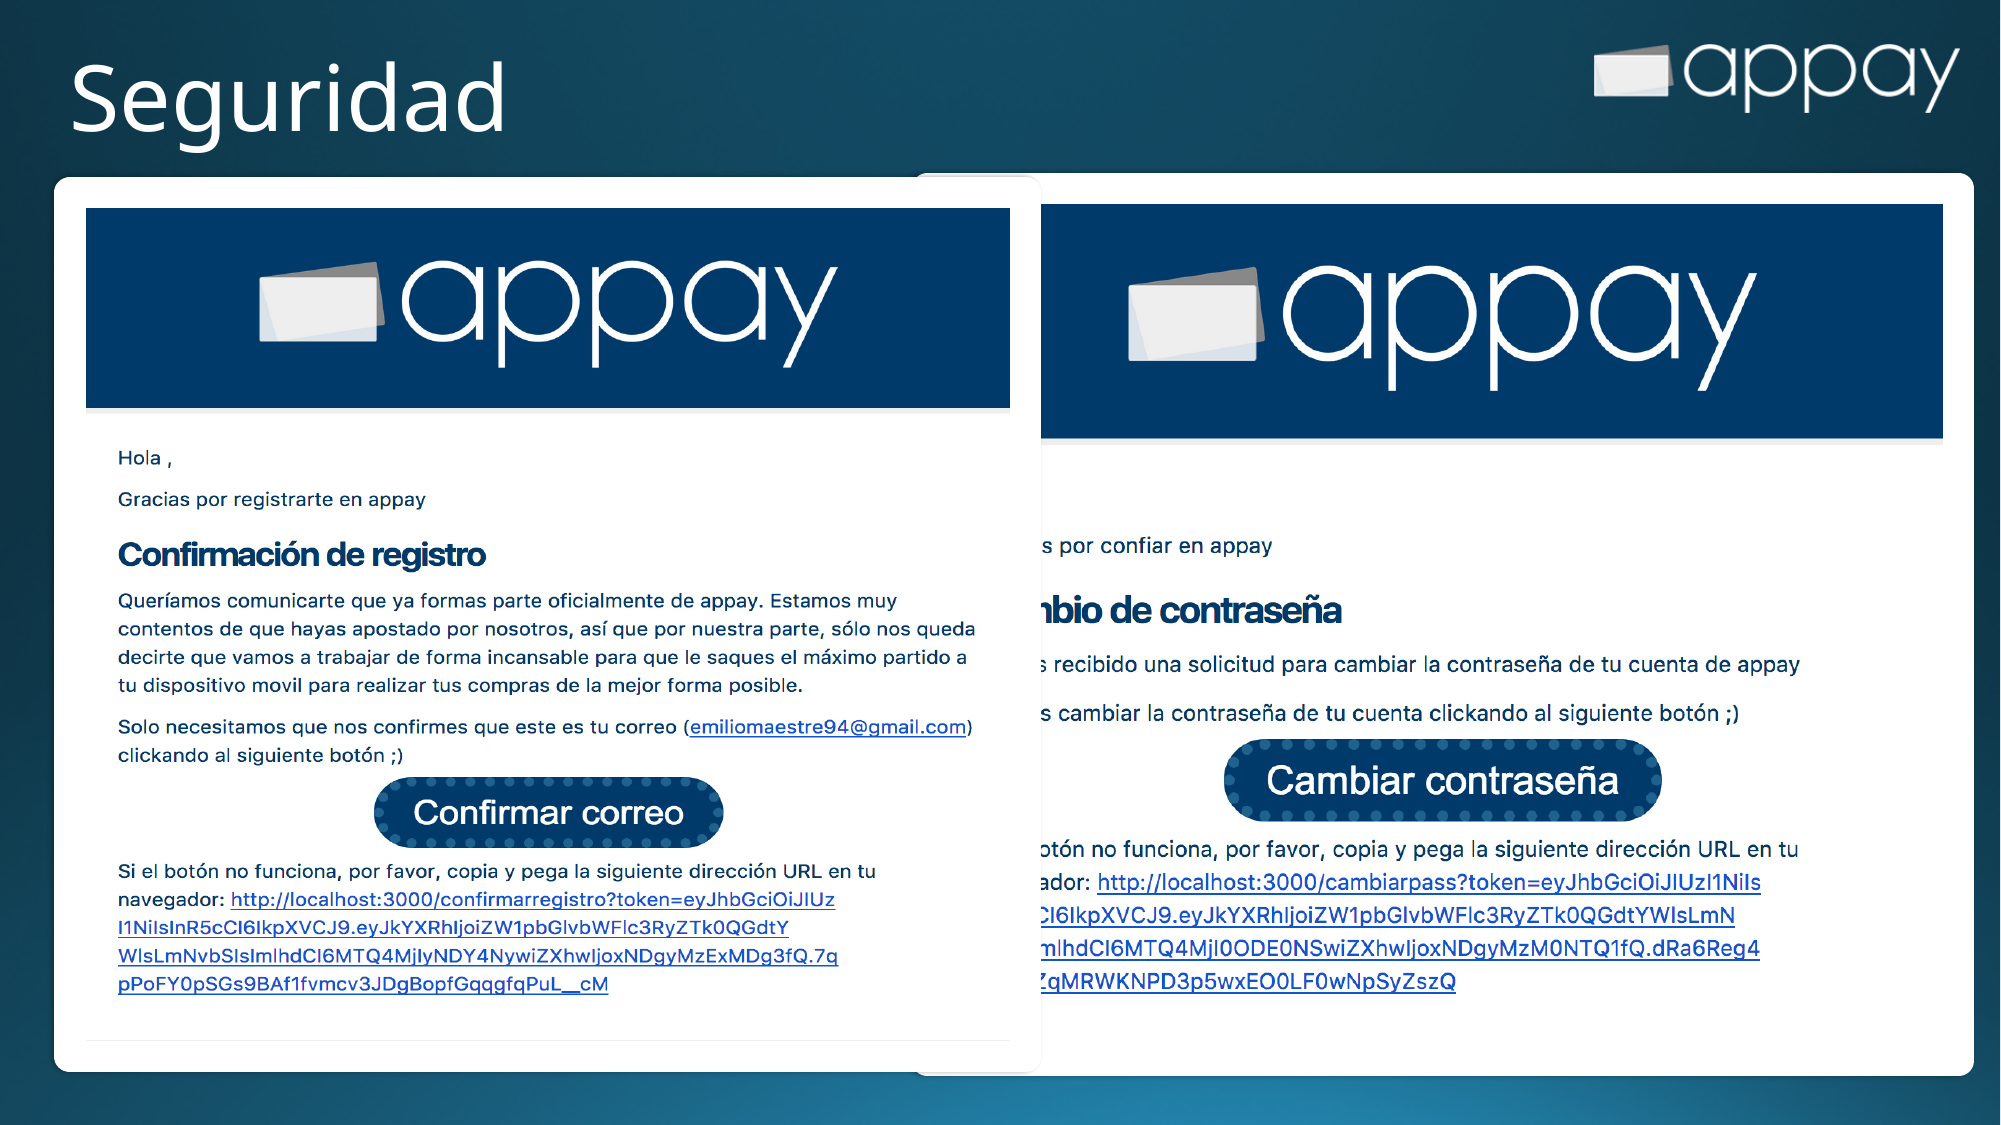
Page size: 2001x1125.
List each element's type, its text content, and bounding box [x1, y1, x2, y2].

title Seguridad [54, 50, 1379, 154]
picture [0, 0, 2001, 1125]
